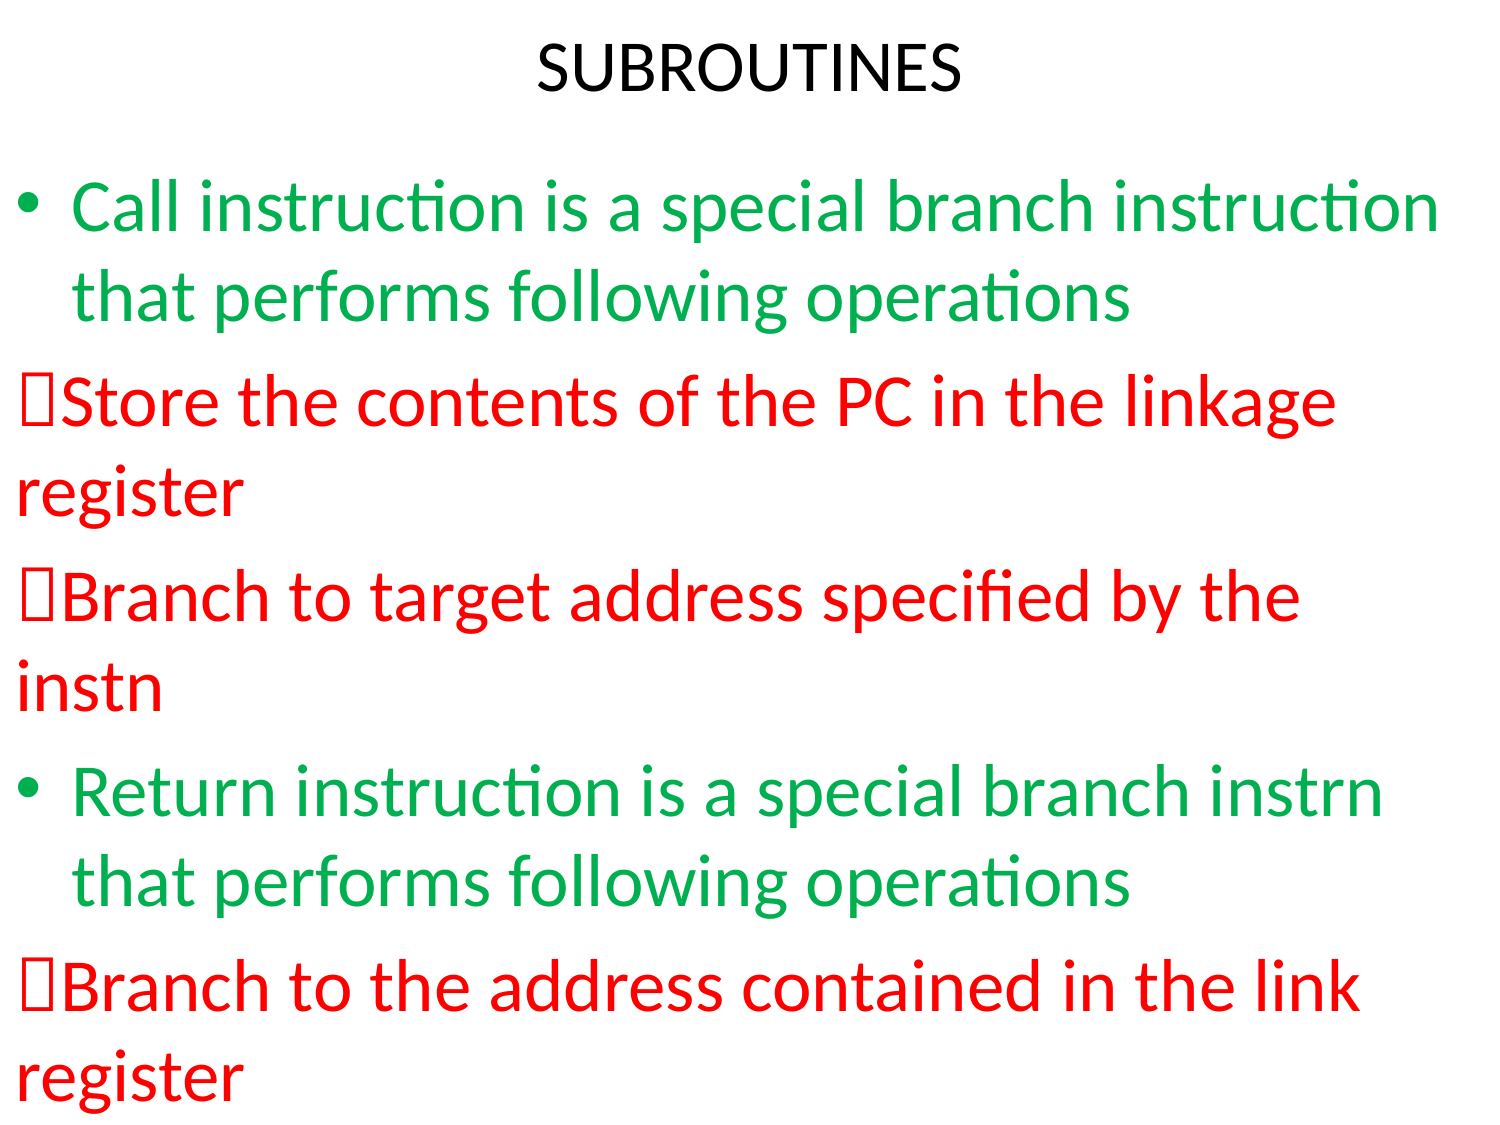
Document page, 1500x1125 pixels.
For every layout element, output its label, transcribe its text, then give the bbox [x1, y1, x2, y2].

list Call instruction is a special branch instruction that performs following operations Store the contents of the PC in the linkage register Branch to target address specified by the instn Return instruction is a special branch instrn that performs following operations Branch to the address contained in the link register [0, 149, 1471, 1125]
title SUBROUTINES [75, 9, 1425, 114]
